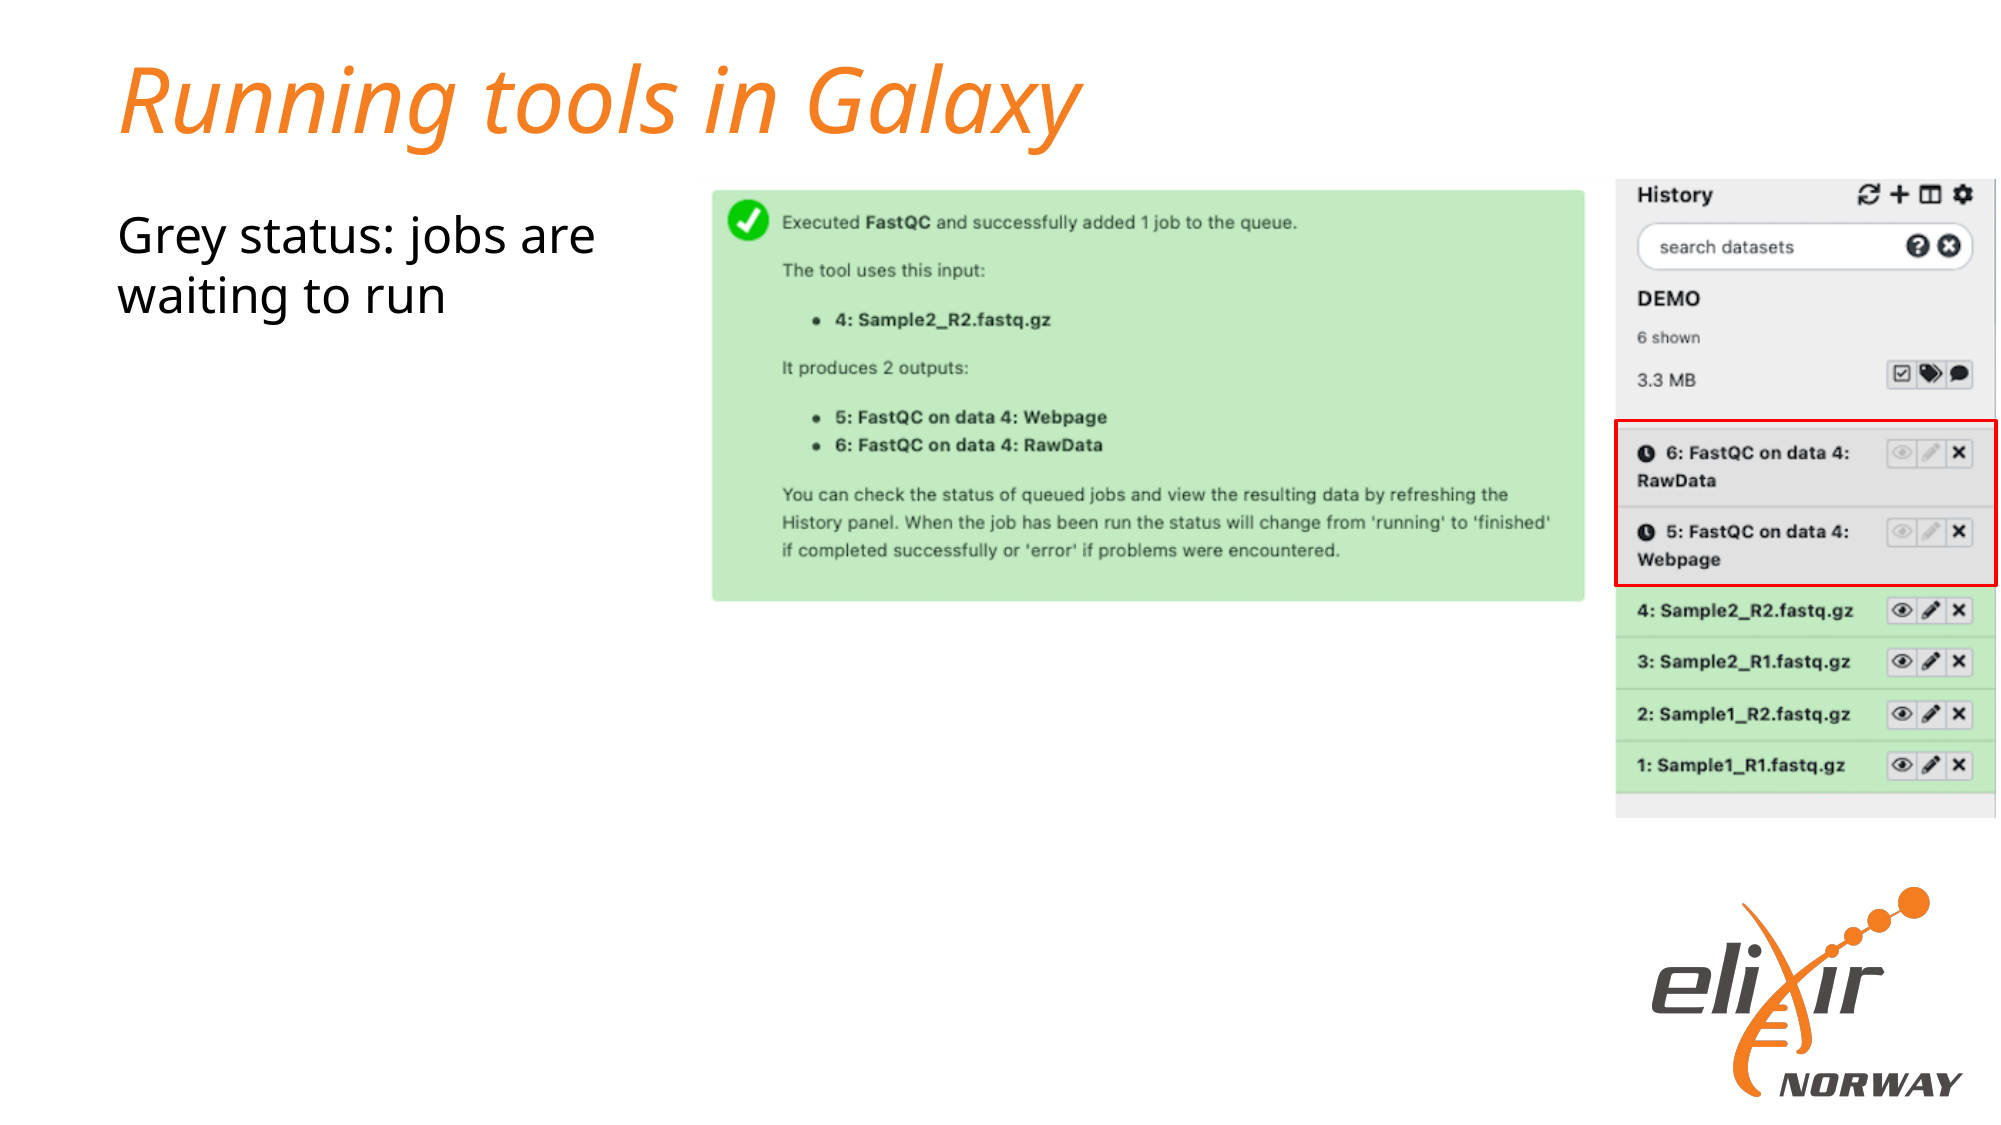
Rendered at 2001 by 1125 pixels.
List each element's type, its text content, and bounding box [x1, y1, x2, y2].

title Running tools in Galaxy [117, 54, 1902, 161]
picture [1652, 887, 1963, 1097]
picture [696, 179, 1997, 819]
text_box Grey status: jobs are waiting to run [117, 203, 651, 1069]
